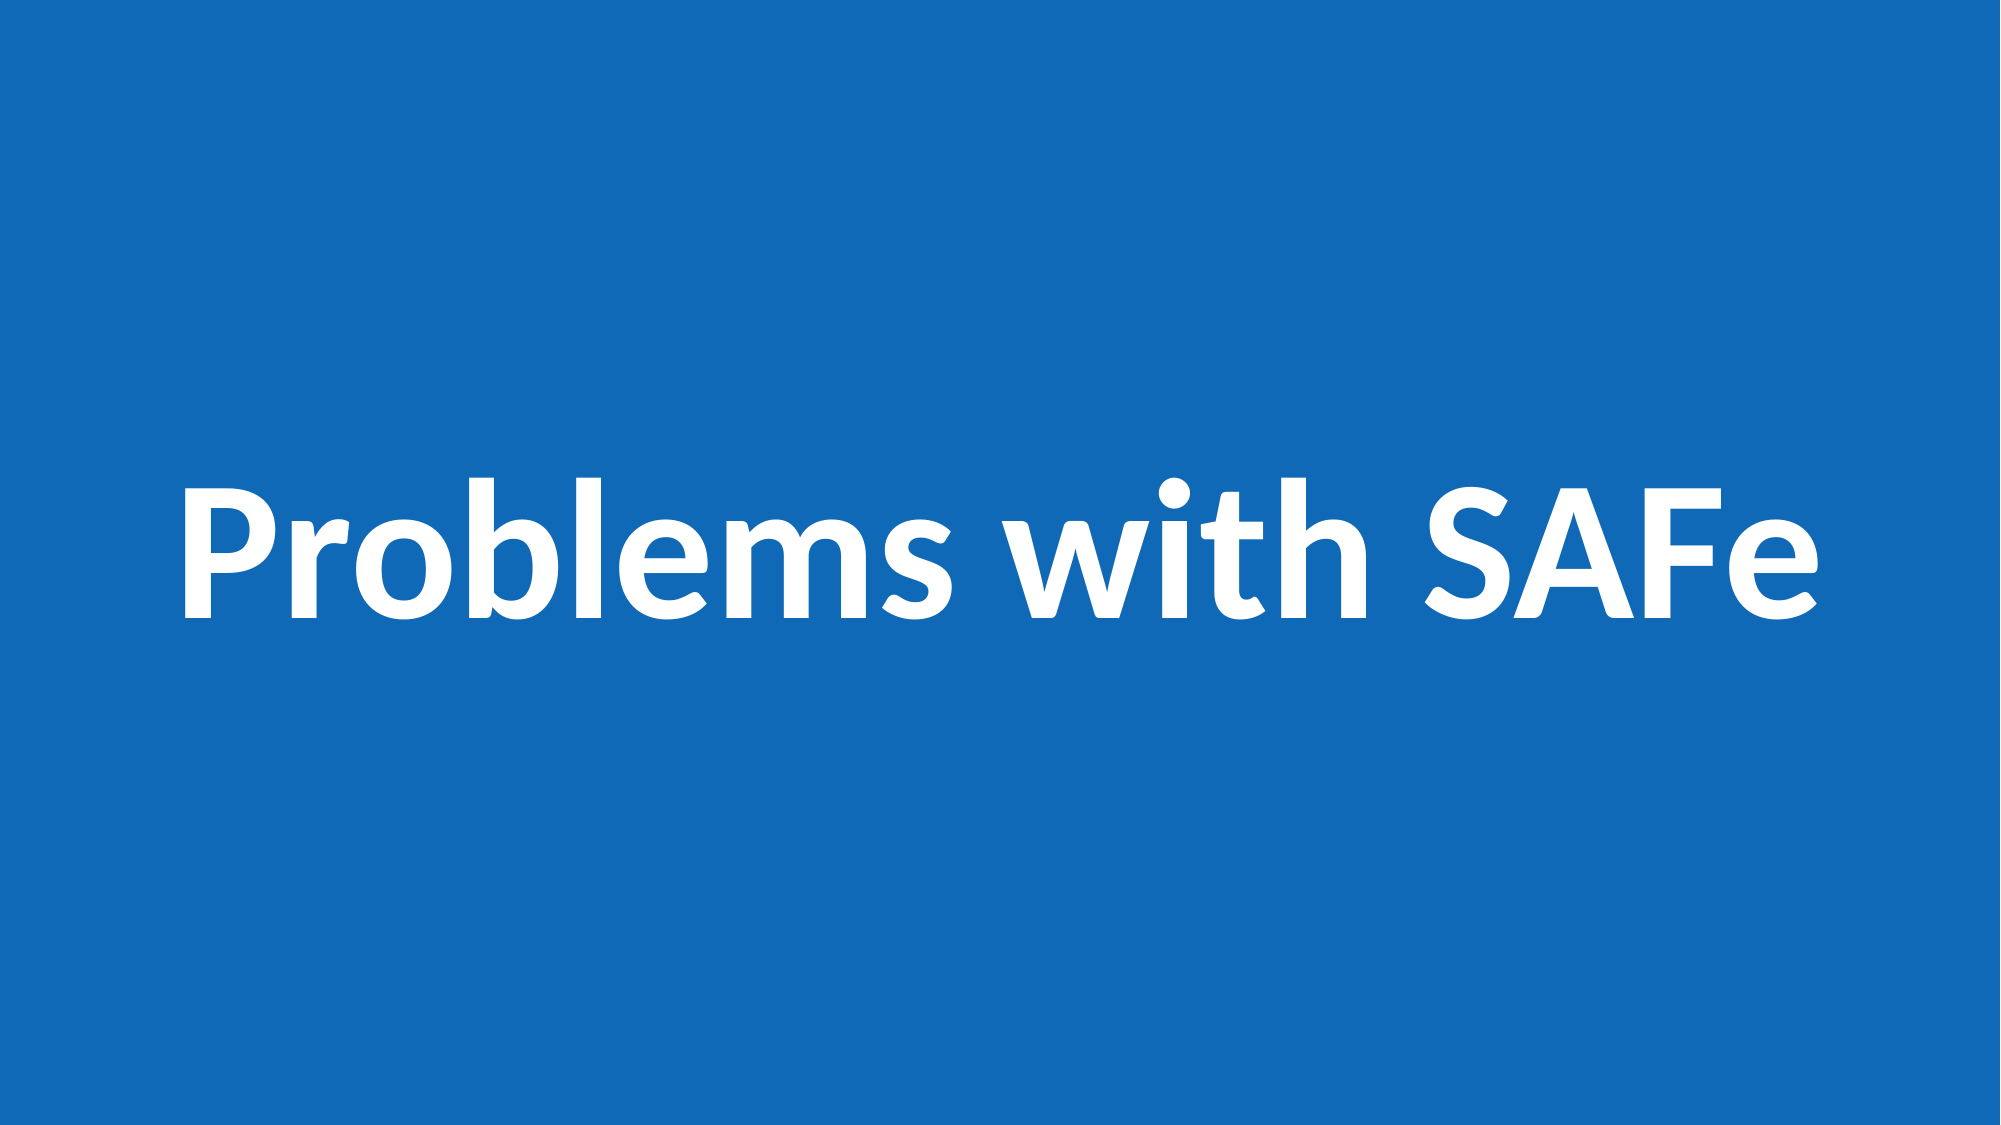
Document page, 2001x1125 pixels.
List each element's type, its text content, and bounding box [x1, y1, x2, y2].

title Problems with SAFe [0, 53, 2000, 1055]
